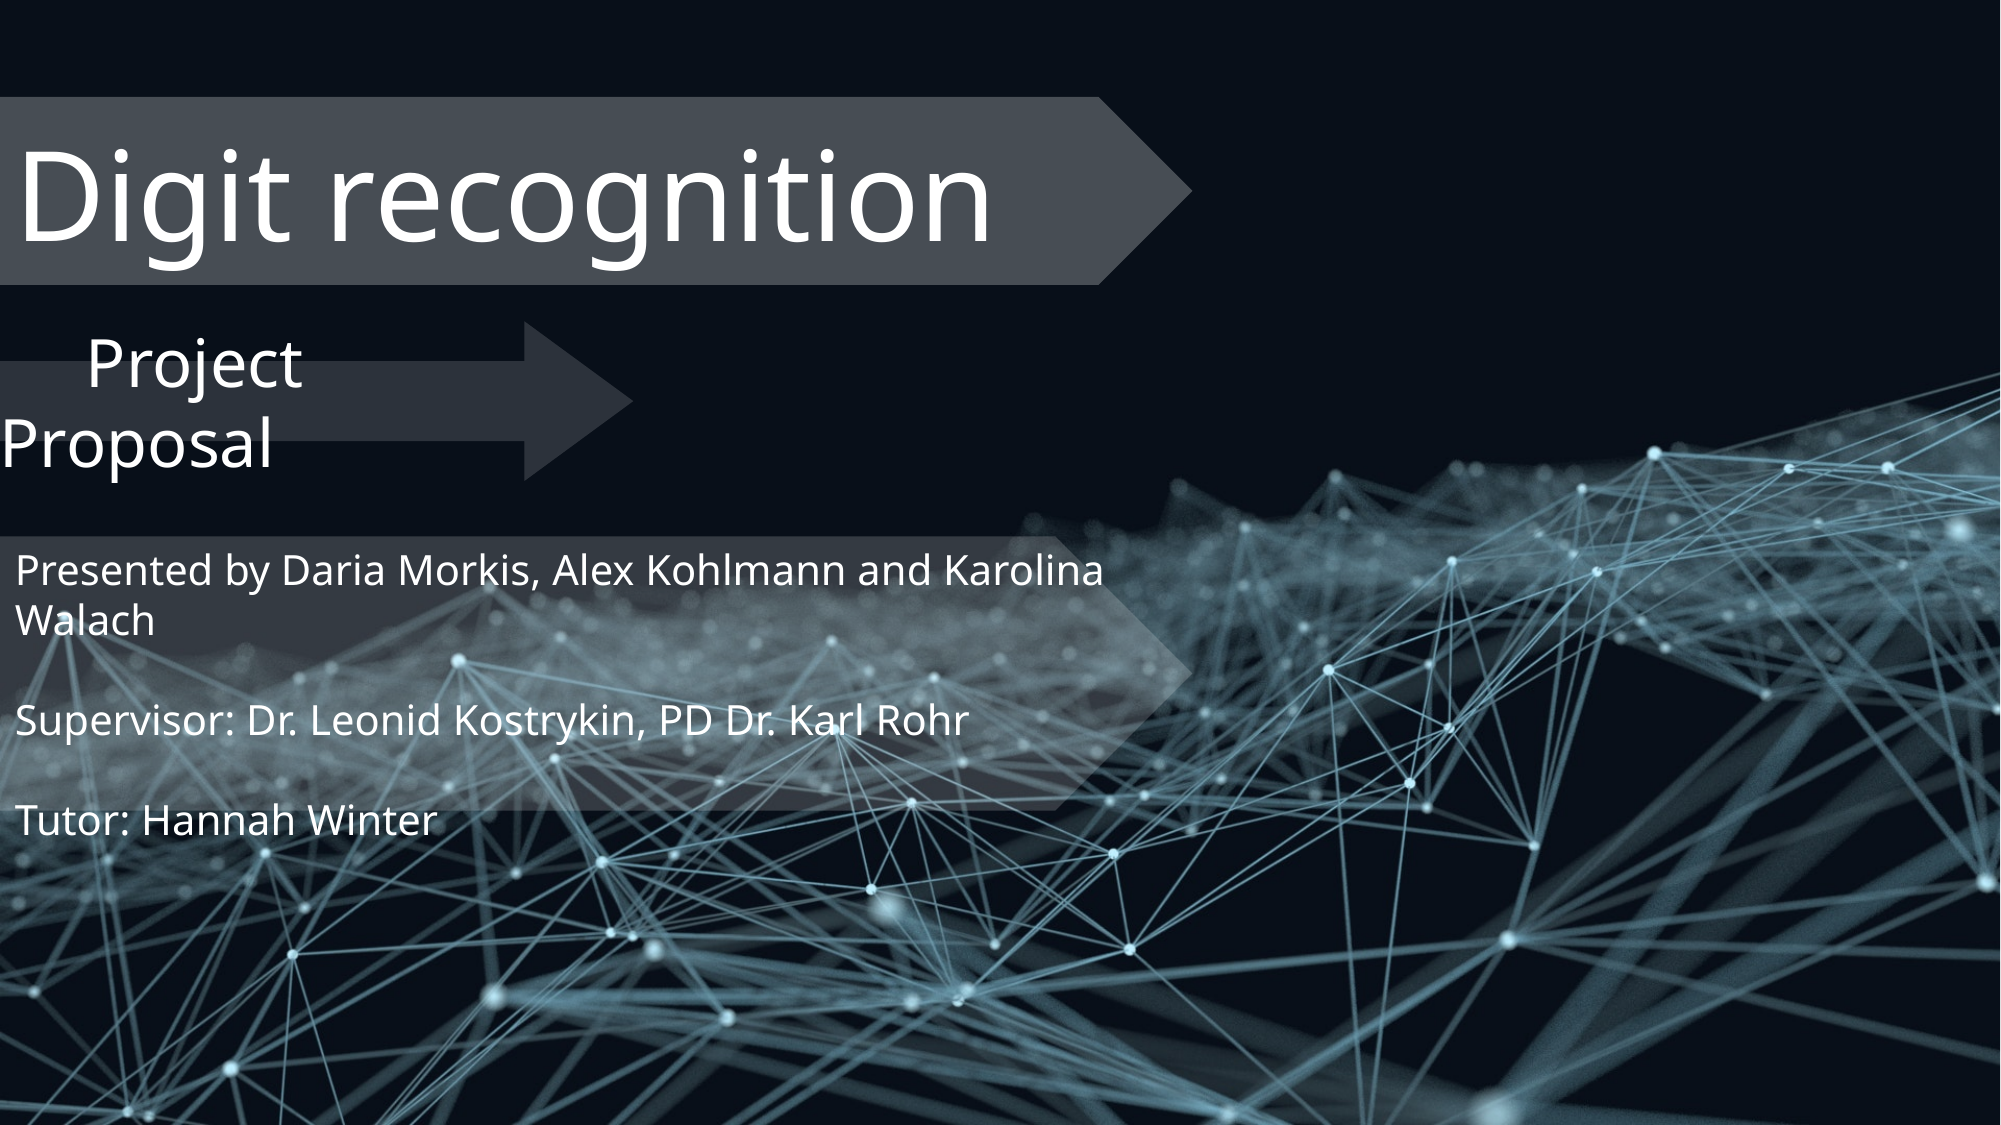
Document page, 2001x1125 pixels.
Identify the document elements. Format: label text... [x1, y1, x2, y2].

text_box Project Proposal [0, 319, 636, 484]
picture [0, 0, 2001, 1125]
text_box Digit recognition [0, 95, 1194, 286]
text_box Presented by Daria Morkis, Alex Kohlmann and Karolina Walach Supervisor: Dr. Leonid Kostrykin, PD Dr. Karl Rohr Tutor: Hannah Winter [0, 535, 1194, 812]
